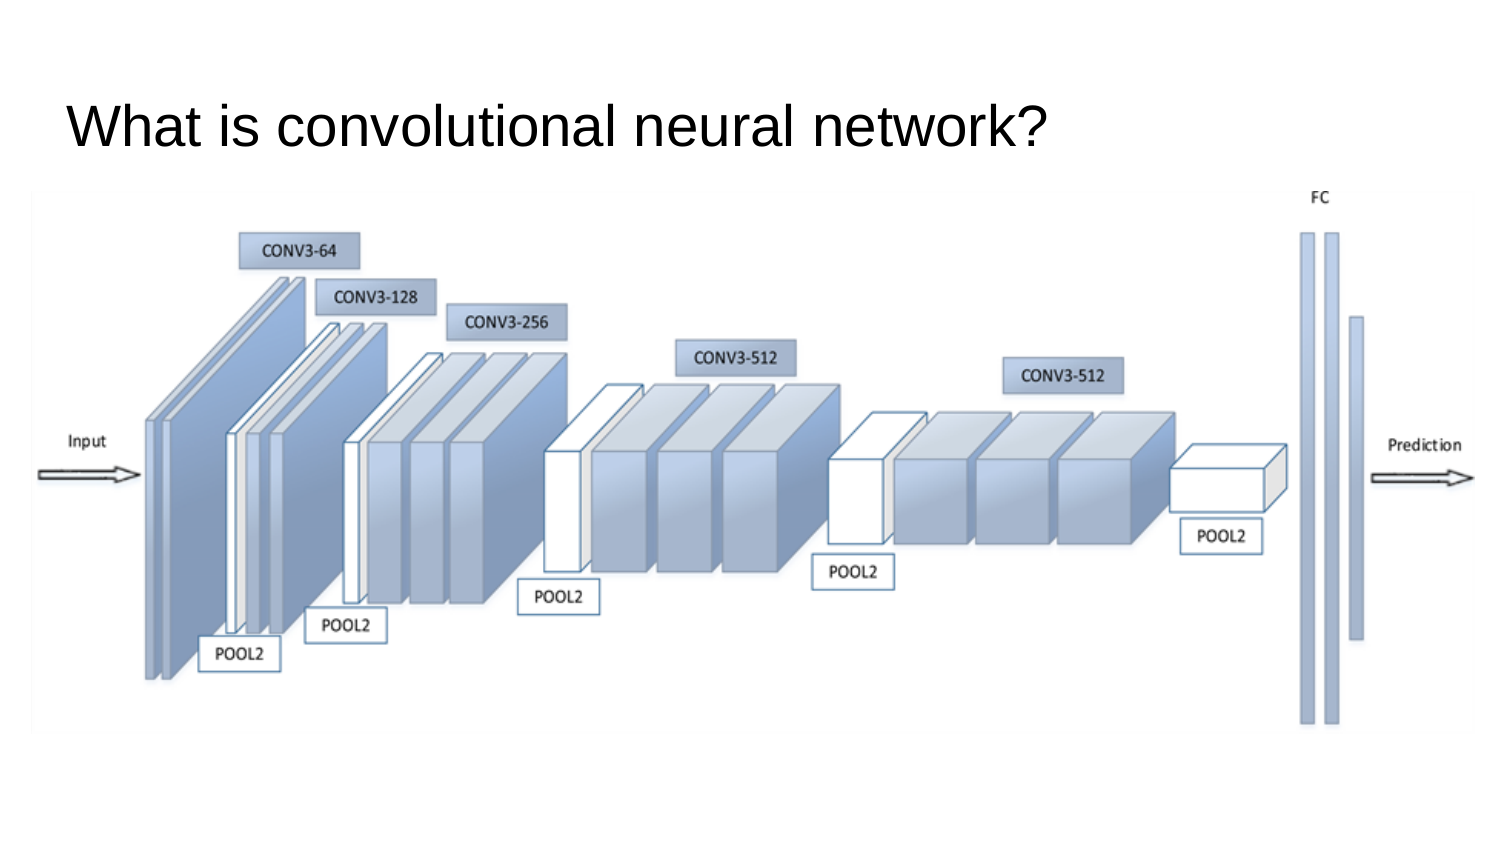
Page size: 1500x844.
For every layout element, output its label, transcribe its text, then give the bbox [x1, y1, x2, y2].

title What is convolutional neural network? [51, 72, 1449, 167]
picture [24, 191, 1476, 735]
